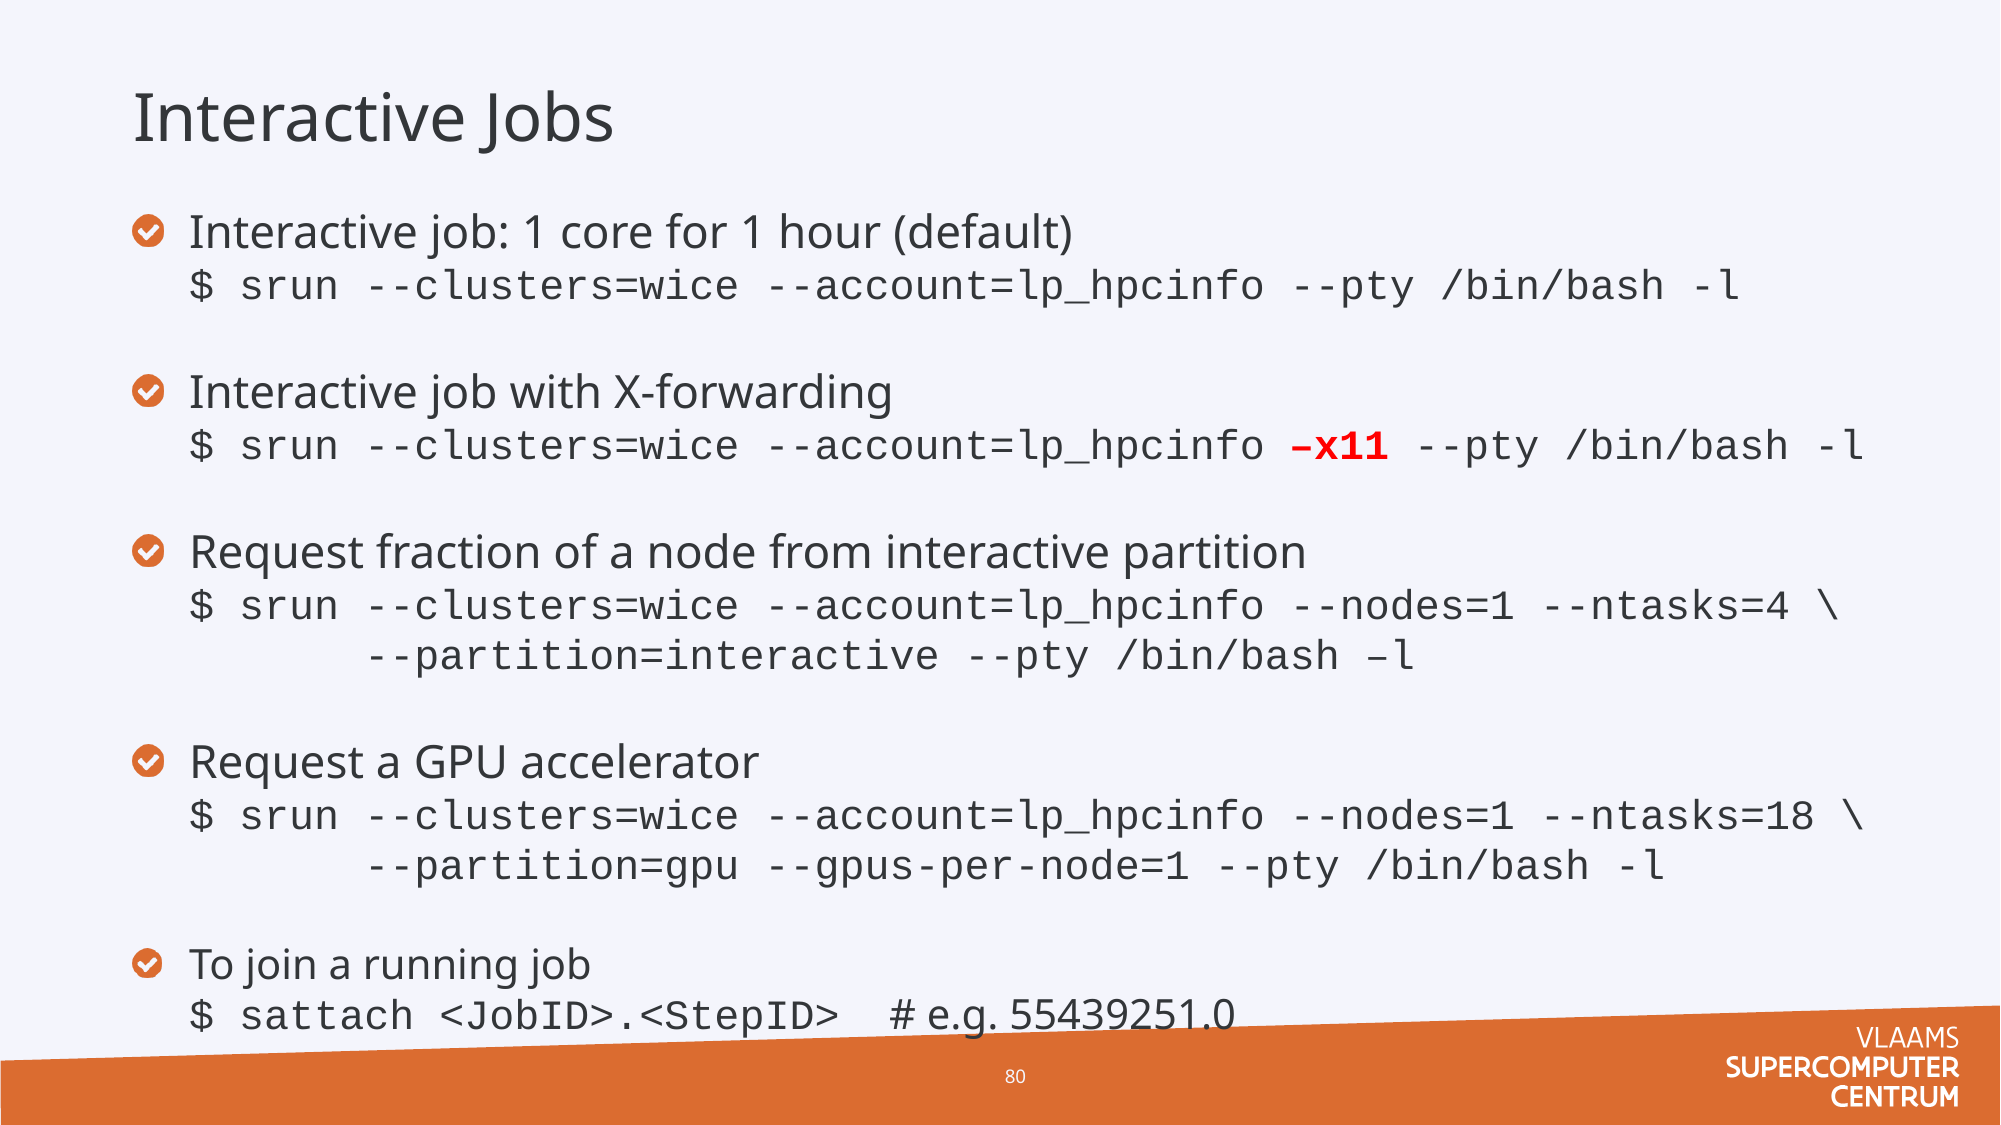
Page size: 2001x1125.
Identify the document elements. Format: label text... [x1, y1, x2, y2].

text_box Interactive job: 1 core for 1 hour (default) $ srun --clusters=wice --account=lp_hpcinfo --pty /bin/bash -l Interactive job with X-forwarding $ srun --clusters=wice --account=lp_hpcinfo –x11 --pty /bin/bash -l Request fraction of a node from interactive partition $ srun --clusters=wice --account=lp_hpcinfo --nodes=1 --ntasks=4 \ --partition=interactive --pty /bin/bash –l Request a GPU accelerator $ srun --clusters=wice --account=lp_hpcinfo --nodes=1 --ntasks=18 \ --partition=gpu --gpus-per-node=1 --pty /bin/bash -l To join a running job $ sattach <JobID>.<StepID> # e.g. 55439251.0 [118, 195, 1941, 1046]
picture [1725, 1021, 1960, 1117]
picture [132, 744, 164, 777]
slide_number 80 [958, 1047, 1042, 1108]
picture [132, 214, 164, 247]
picture [132, 534, 164, 567]
text_box Interactive Jobs [118, 54, 1941, 185]
picture [132, 948, 162, 978]
picture [132, 374, 164, 407]
